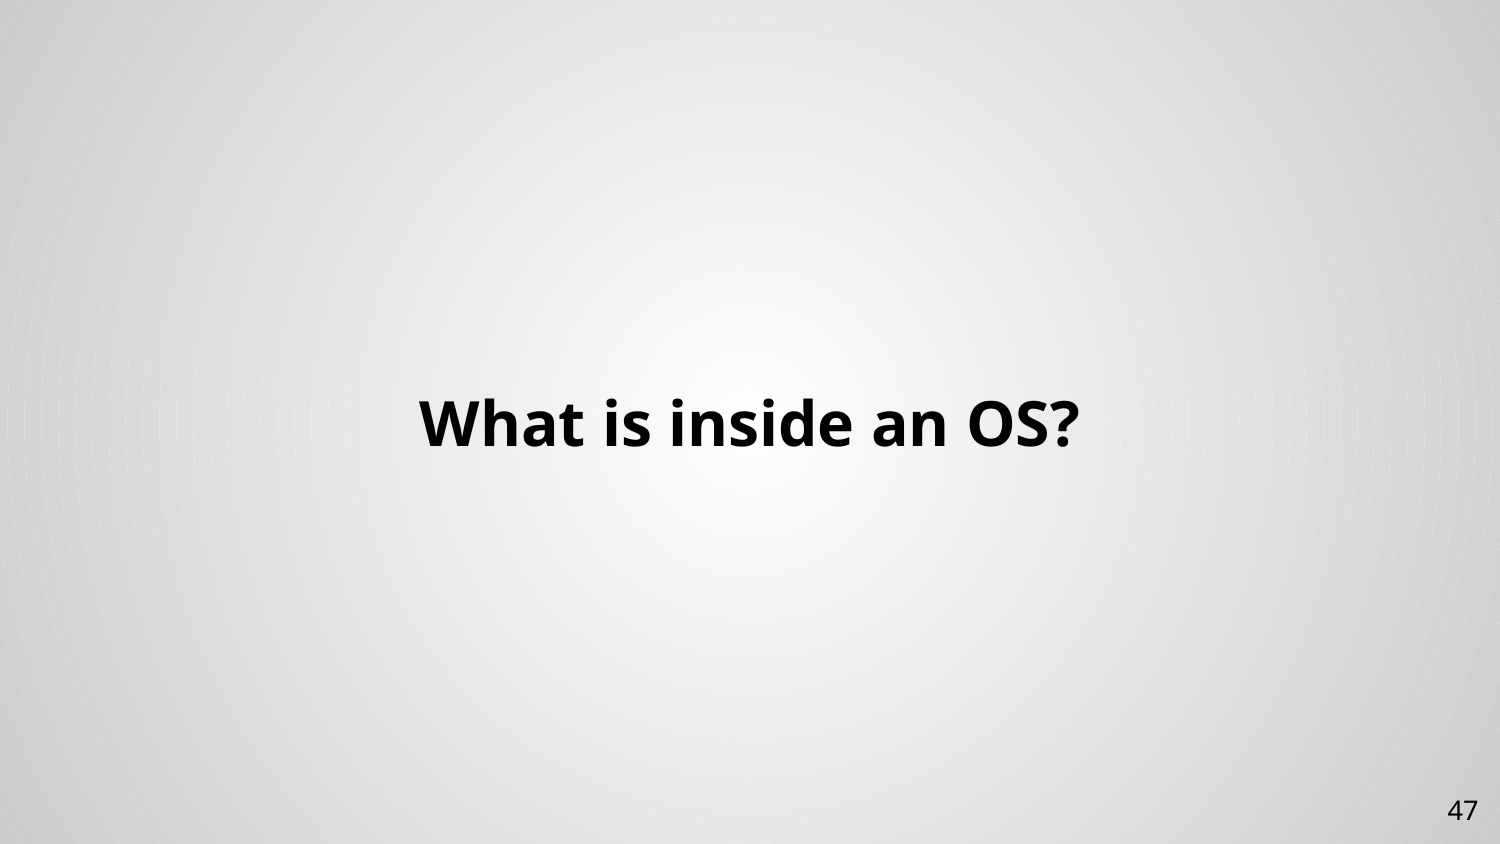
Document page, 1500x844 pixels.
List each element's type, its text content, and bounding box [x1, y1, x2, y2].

title What is inside an OS? [75, 375, 1425, 469]
slide_number 47 [1403, 779, 1494, 844]
